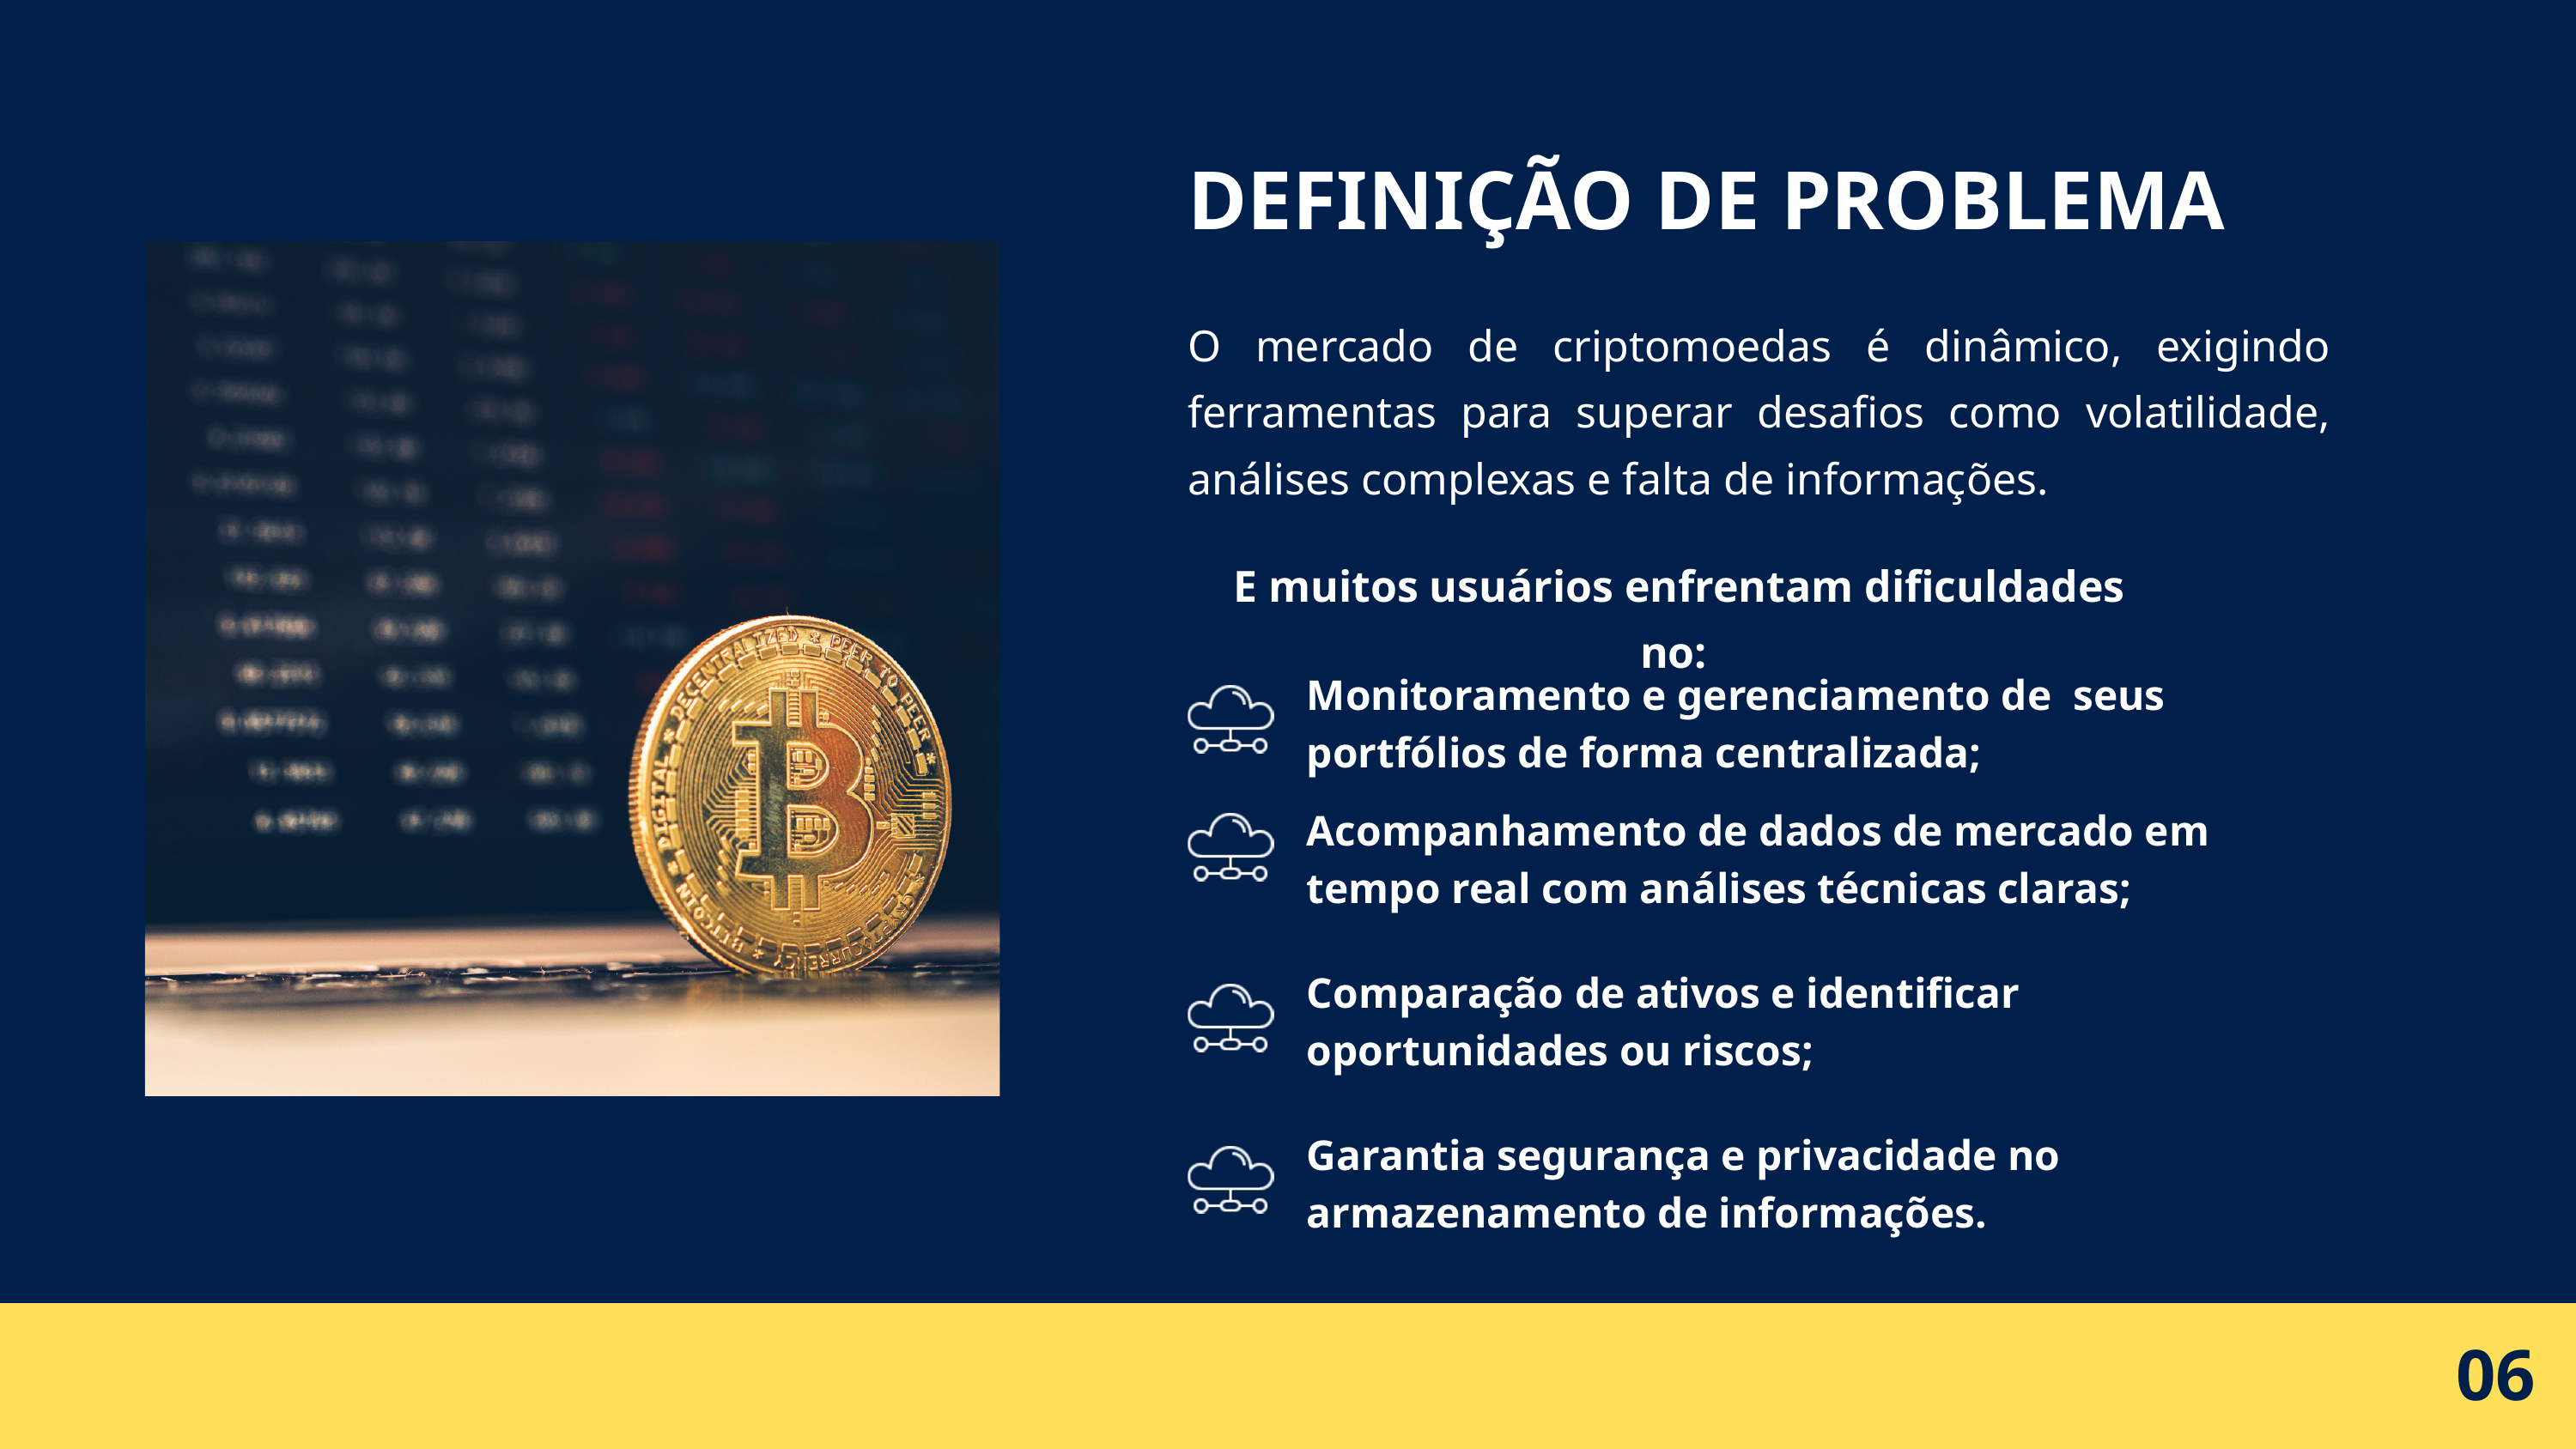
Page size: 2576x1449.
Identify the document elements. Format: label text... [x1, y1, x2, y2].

text_box [144, 241, 1000, 1096]
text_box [1188, 800, 2260, 906]
text_box [0, 1303, 2576, 1449]
text_box E muitos usuários enfrentam dificuldades no: [1188, 544, 2160, 664]
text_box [1188, 962, 2160, 1068]
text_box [1188, 664, 2260, 770]
text_box 06 [2456, 1317, 2576, 1415]
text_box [1188, 1125, 2160, 1230]
text_box DEFINIÇÃO DE PROBLEMA [1188, 132, 2285, 246]
text_box O mercado de criptomoedas é dinâmico, exigindo ferramentas para superar desafios como volatilidade, análises complexas e falta de informações. [1188, 304, 2331, 503]
